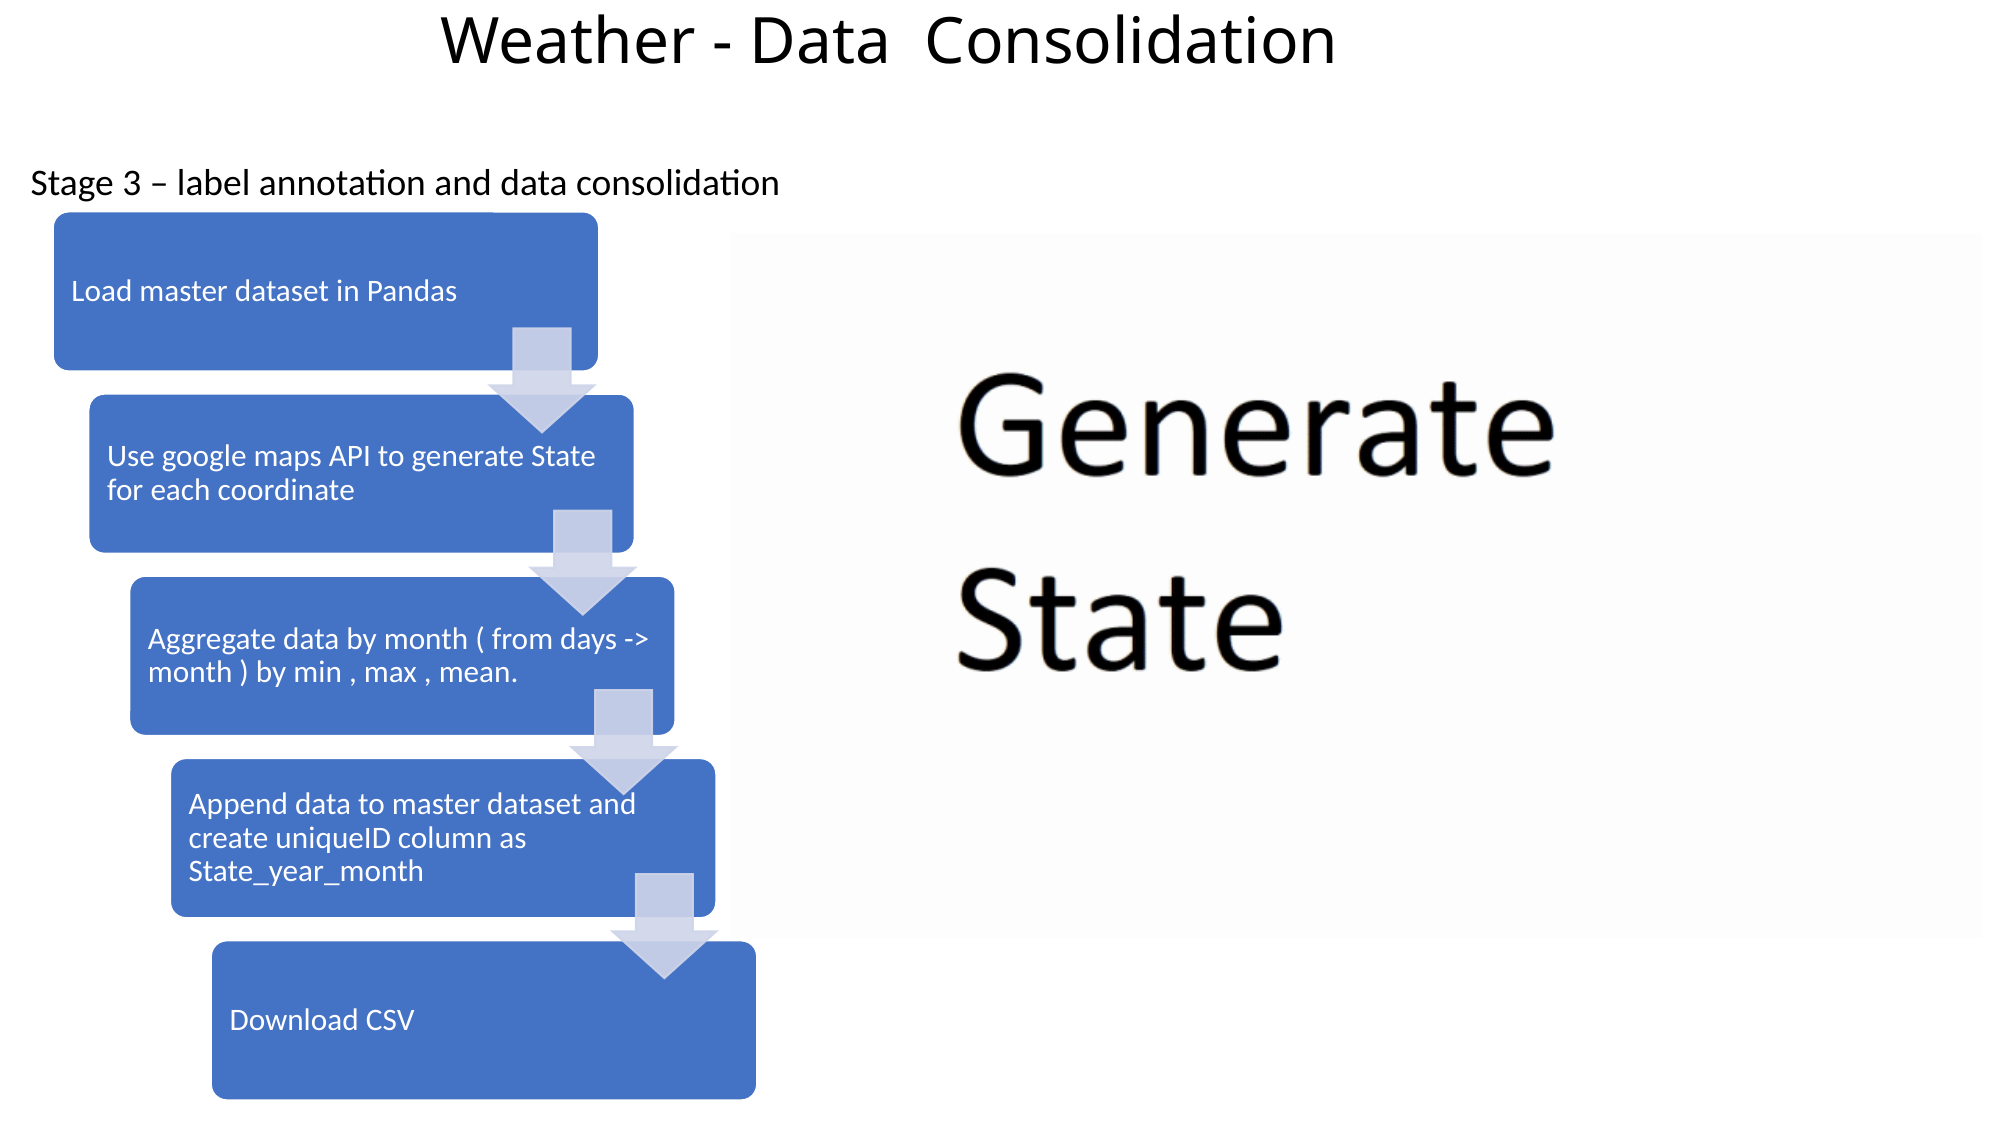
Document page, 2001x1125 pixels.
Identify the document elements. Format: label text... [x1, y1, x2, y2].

picture [731, 233, 1982, 938]
text_box Stage 3 – label annotation and data consolidation [15, 150, 890, 211]
title Weather - Data Consolidation [423, 0, 1357, 86]
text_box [47, 211, 758, 1101]
